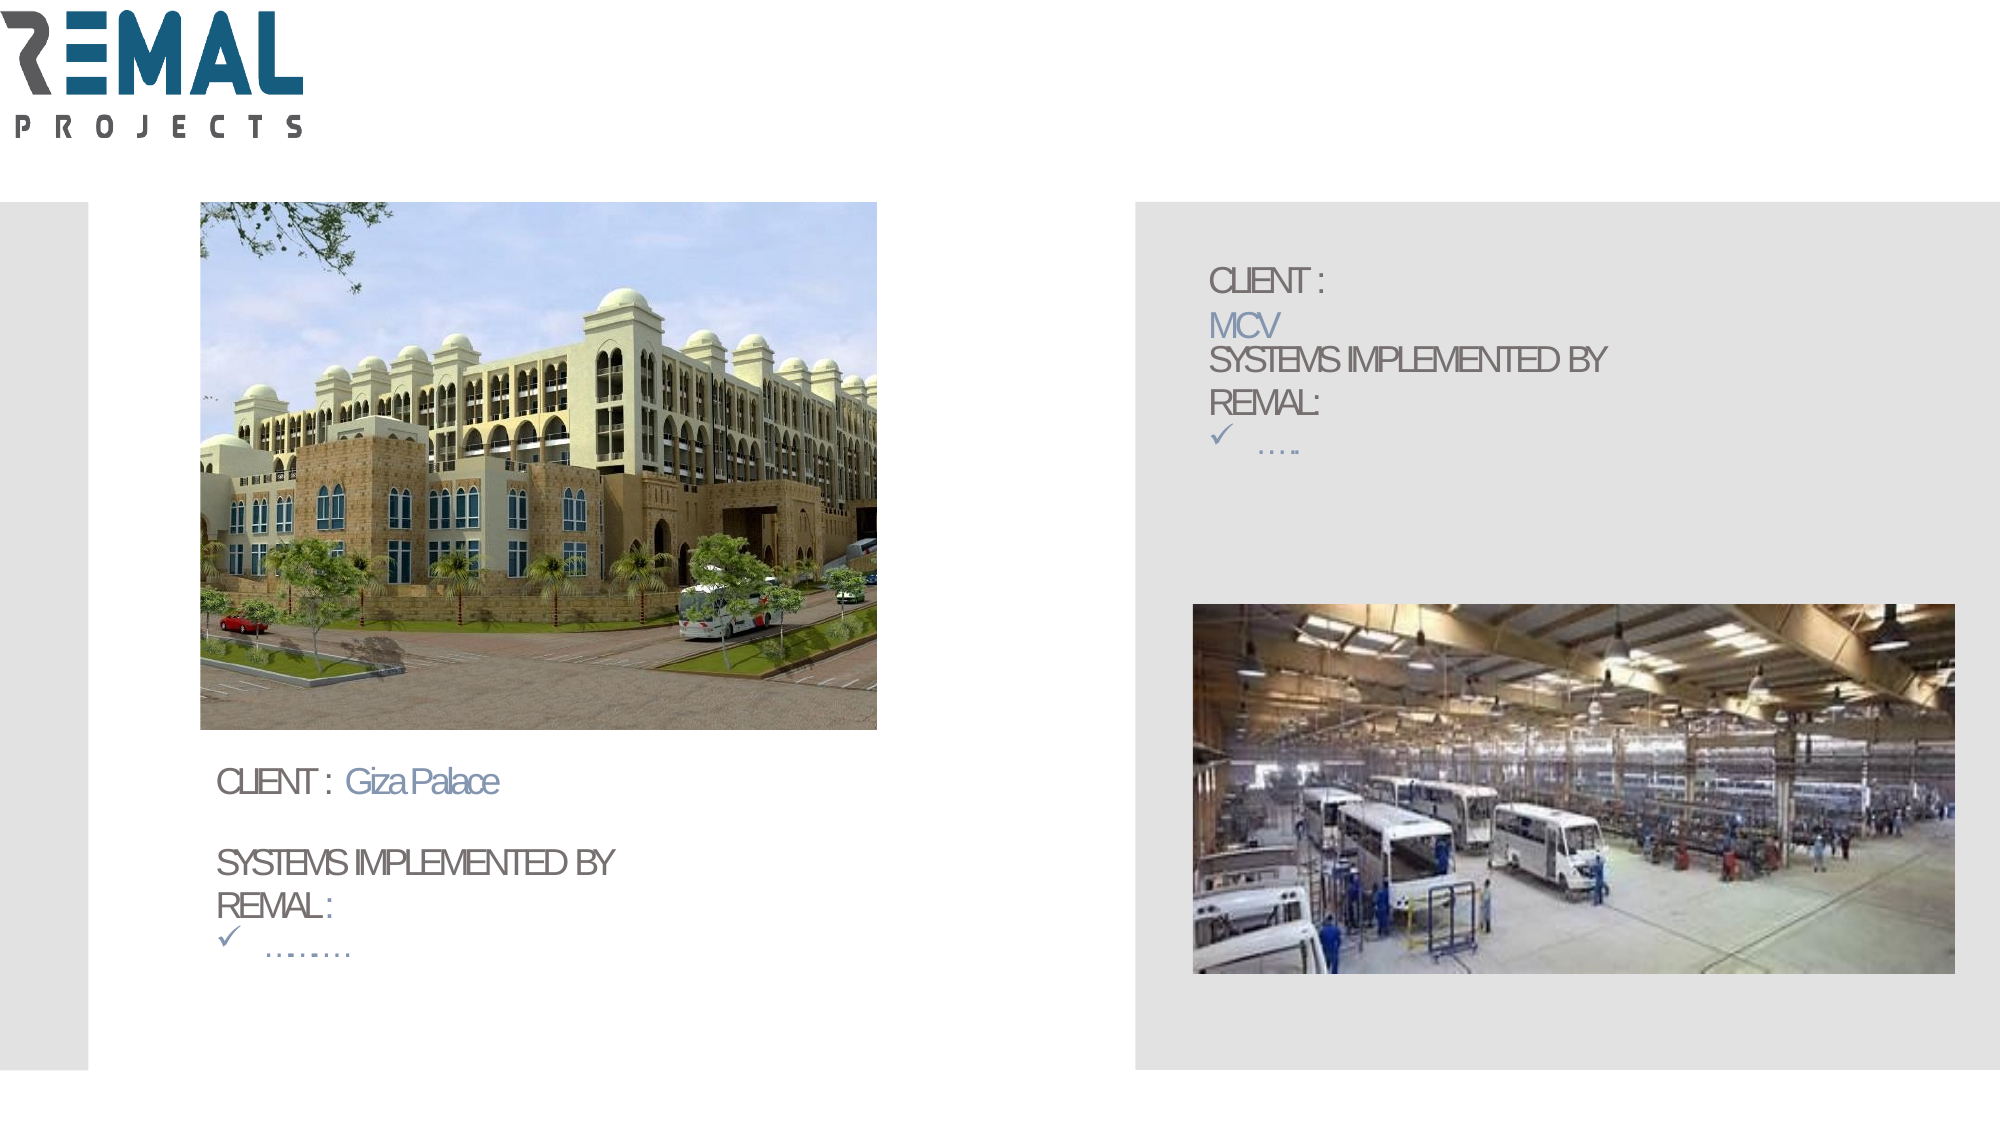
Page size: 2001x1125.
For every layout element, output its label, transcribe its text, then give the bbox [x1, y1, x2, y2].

text_box [0, 10, 303, 138]
text_box [1135, 201, 2000, 1070]
text_box CLIENT : Giza Palace SYSTEMS IMPLEMENTED BY REMAL: ………. [213, 755, 716, 964]
text_box [0, 202, 89, 1071]
text_box [200, 202, 877, 730]
text_box SYSTEMS IMPLEMENTED BY REMAL: ….. [1206, 334, 1709, 462]
title CLIENT : MCV [1206, 253, 1399, 334]
text_box [1192, 604, 1955, 974]
